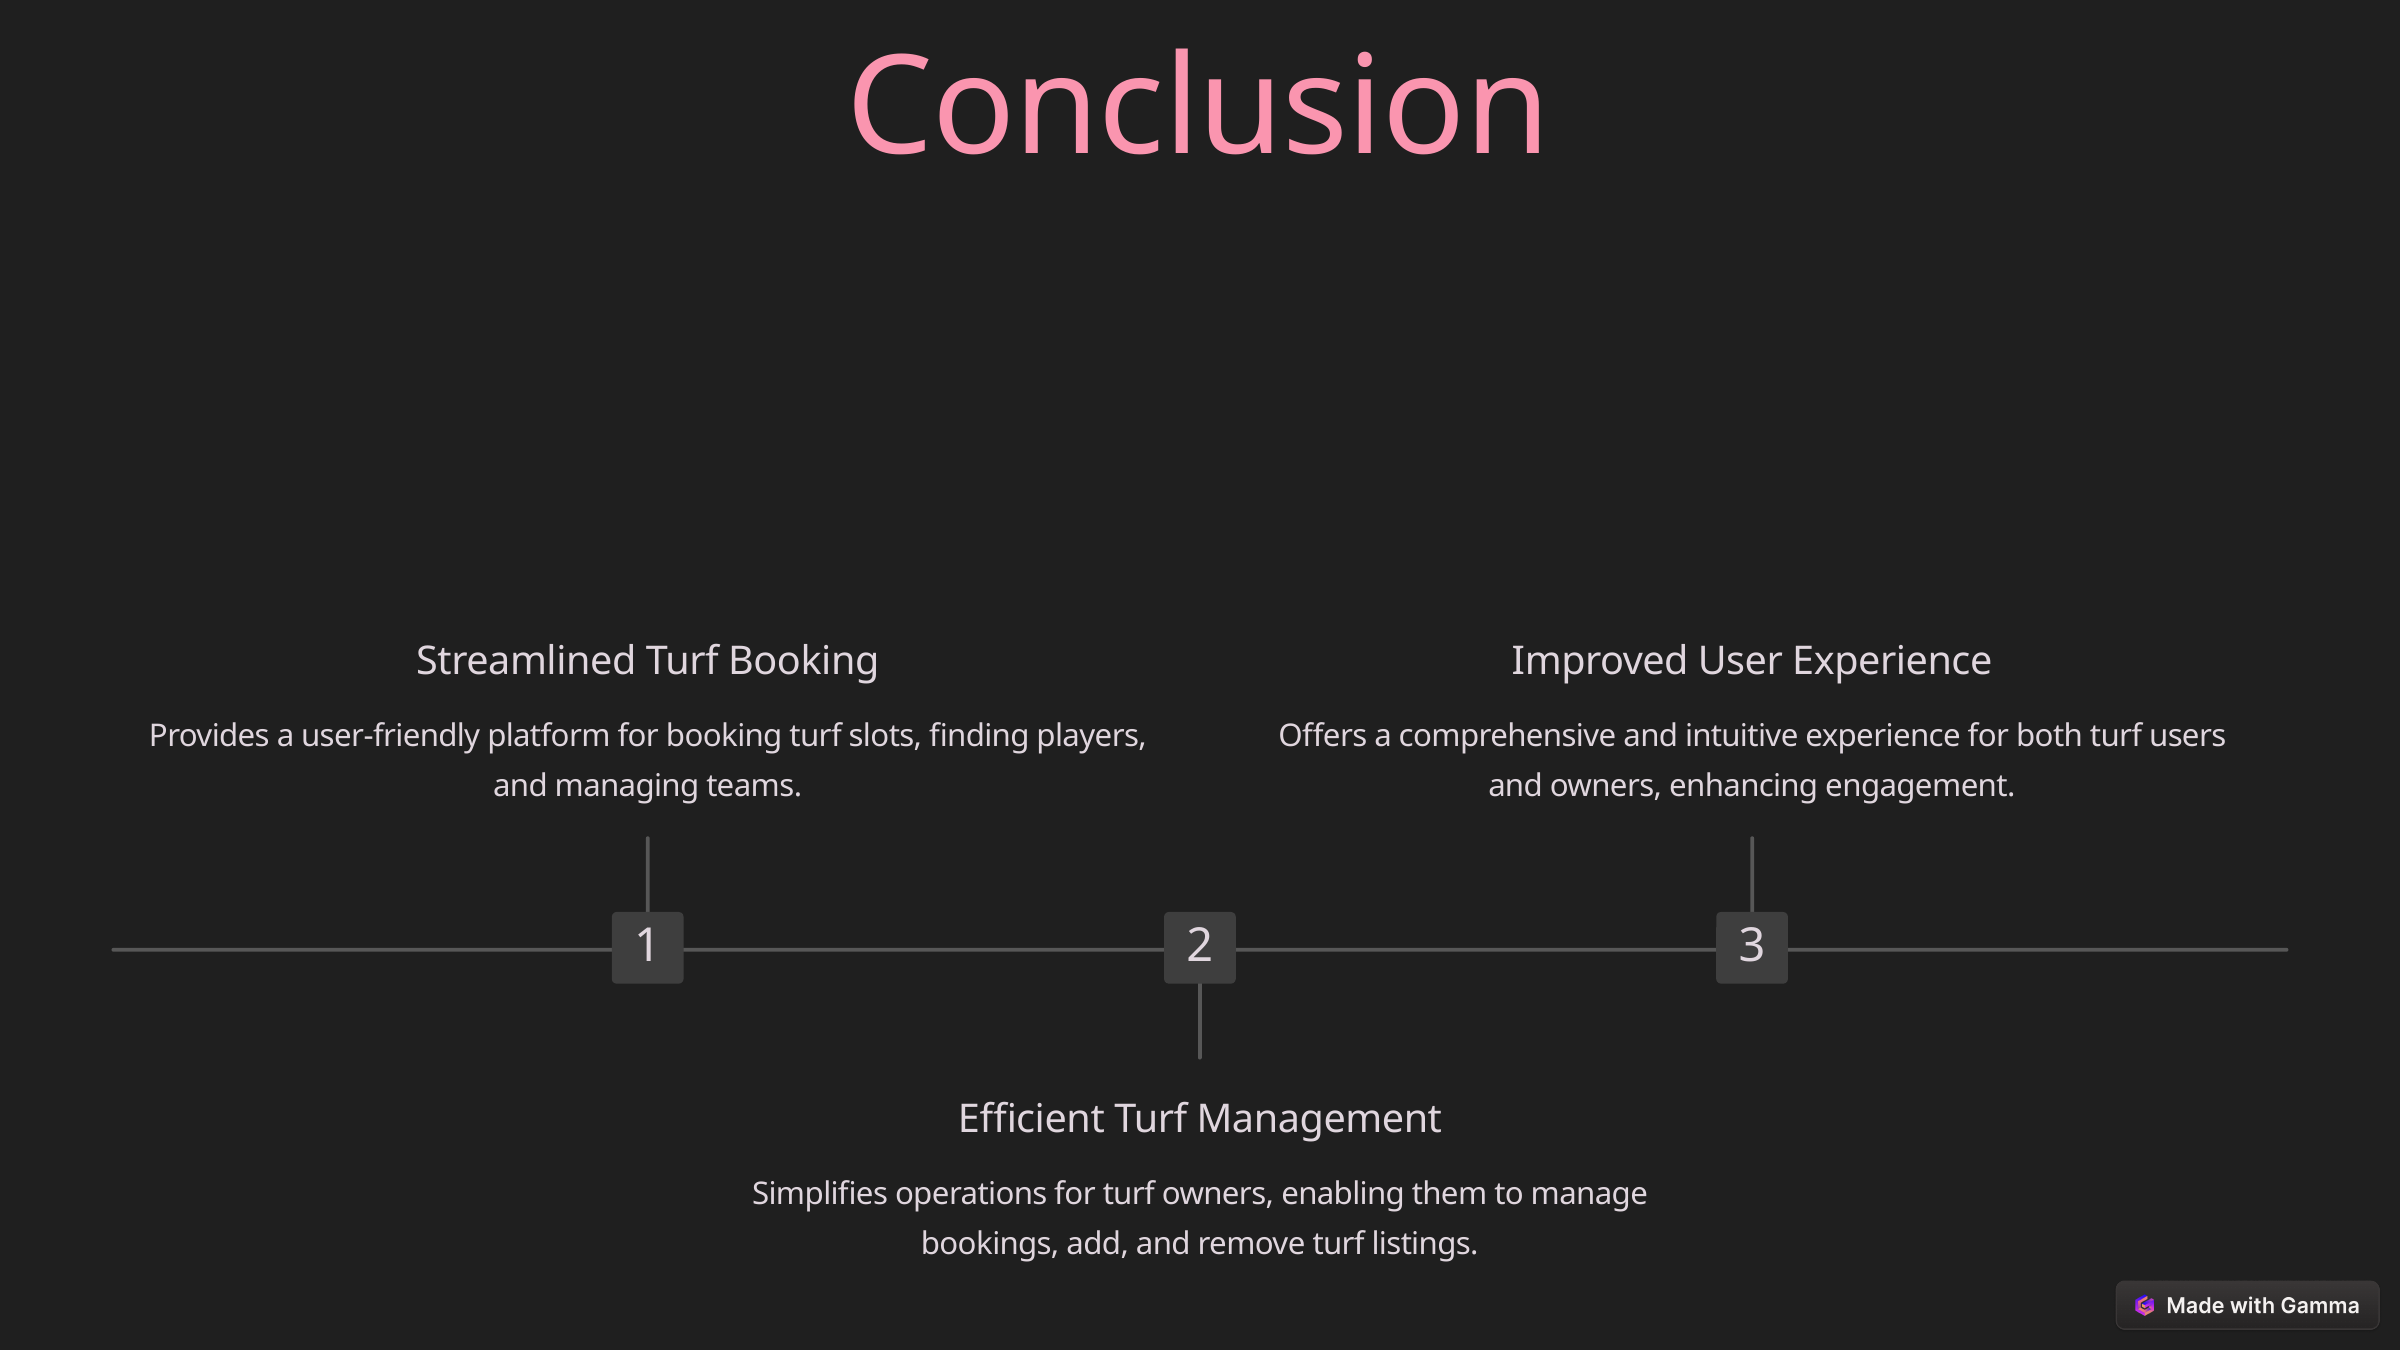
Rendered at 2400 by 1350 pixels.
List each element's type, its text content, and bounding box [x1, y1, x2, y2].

text_box [1716, 911, 1788, 984]
text_box Provides a user-friendly platform for booking turf slots, finding players, and managing teams. [143, 702, 1153, 805]
text_box 3 [1740, 923, 1764, 972]
text_box [1750, 836, 1755, 911]
text_box 1 [640, 923, 656, 972]
text_box [111, 947, 611, 952]
text_box [645, 836, 650, 911]
text_box Efficient Turf Management [996, 1091, 1404, 1142]
text_box 2 [1188, 923, 1212, 972]
picture [2106, 1271, 2389, 1339]
text_box [1198, 984, 1202, 1060]
text_box Improved User Experience [1548, 633, 1956, 684]
text_box [1164, 911, 1236, 984]
text_box [1788, 947, 2289, 952]
text_box Conclusion [799, 82, 1597, 182]
text_box Streamlined Turf Booking [448, 633, 847, 684]
text_box [1236, 947, 1716, 952]
text_box [684, 947, 1164, 952]
text_box Simplifies operations for turf owners, enabling them to manage bookings, add, and remove turf listings. [695, 1160, 1705, 1263]
text_box Offers a comprehensive and intuitive experience for both turf users and owners, enhancing engagement. [1247, 702, 2257, 805]
text_box [611, 911, 684, 984]
